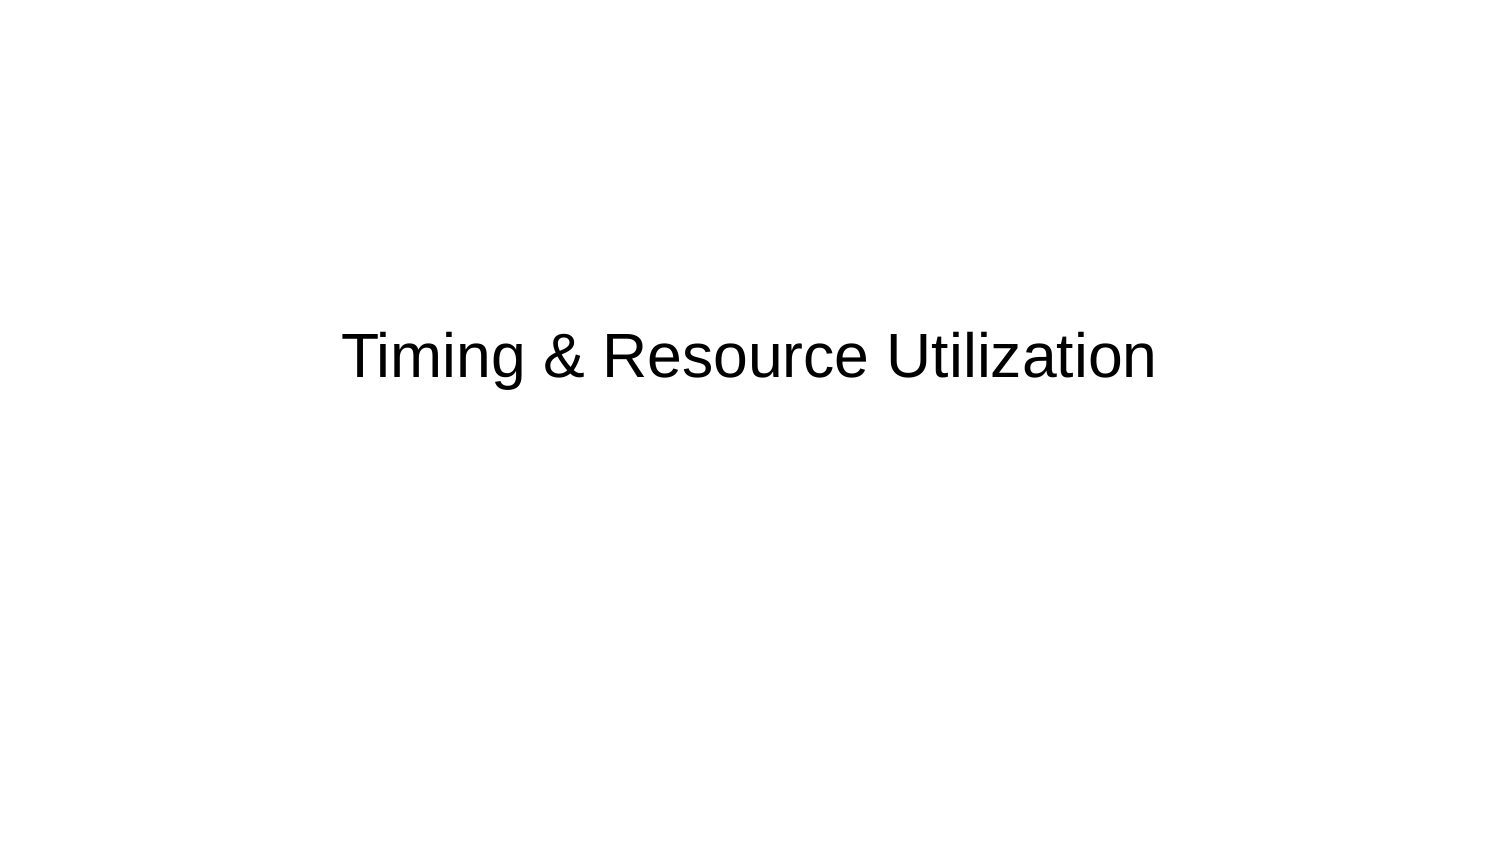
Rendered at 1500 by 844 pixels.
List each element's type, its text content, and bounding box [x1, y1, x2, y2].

title Timing & Resource Utilization [51, 299, 1449, 394]
